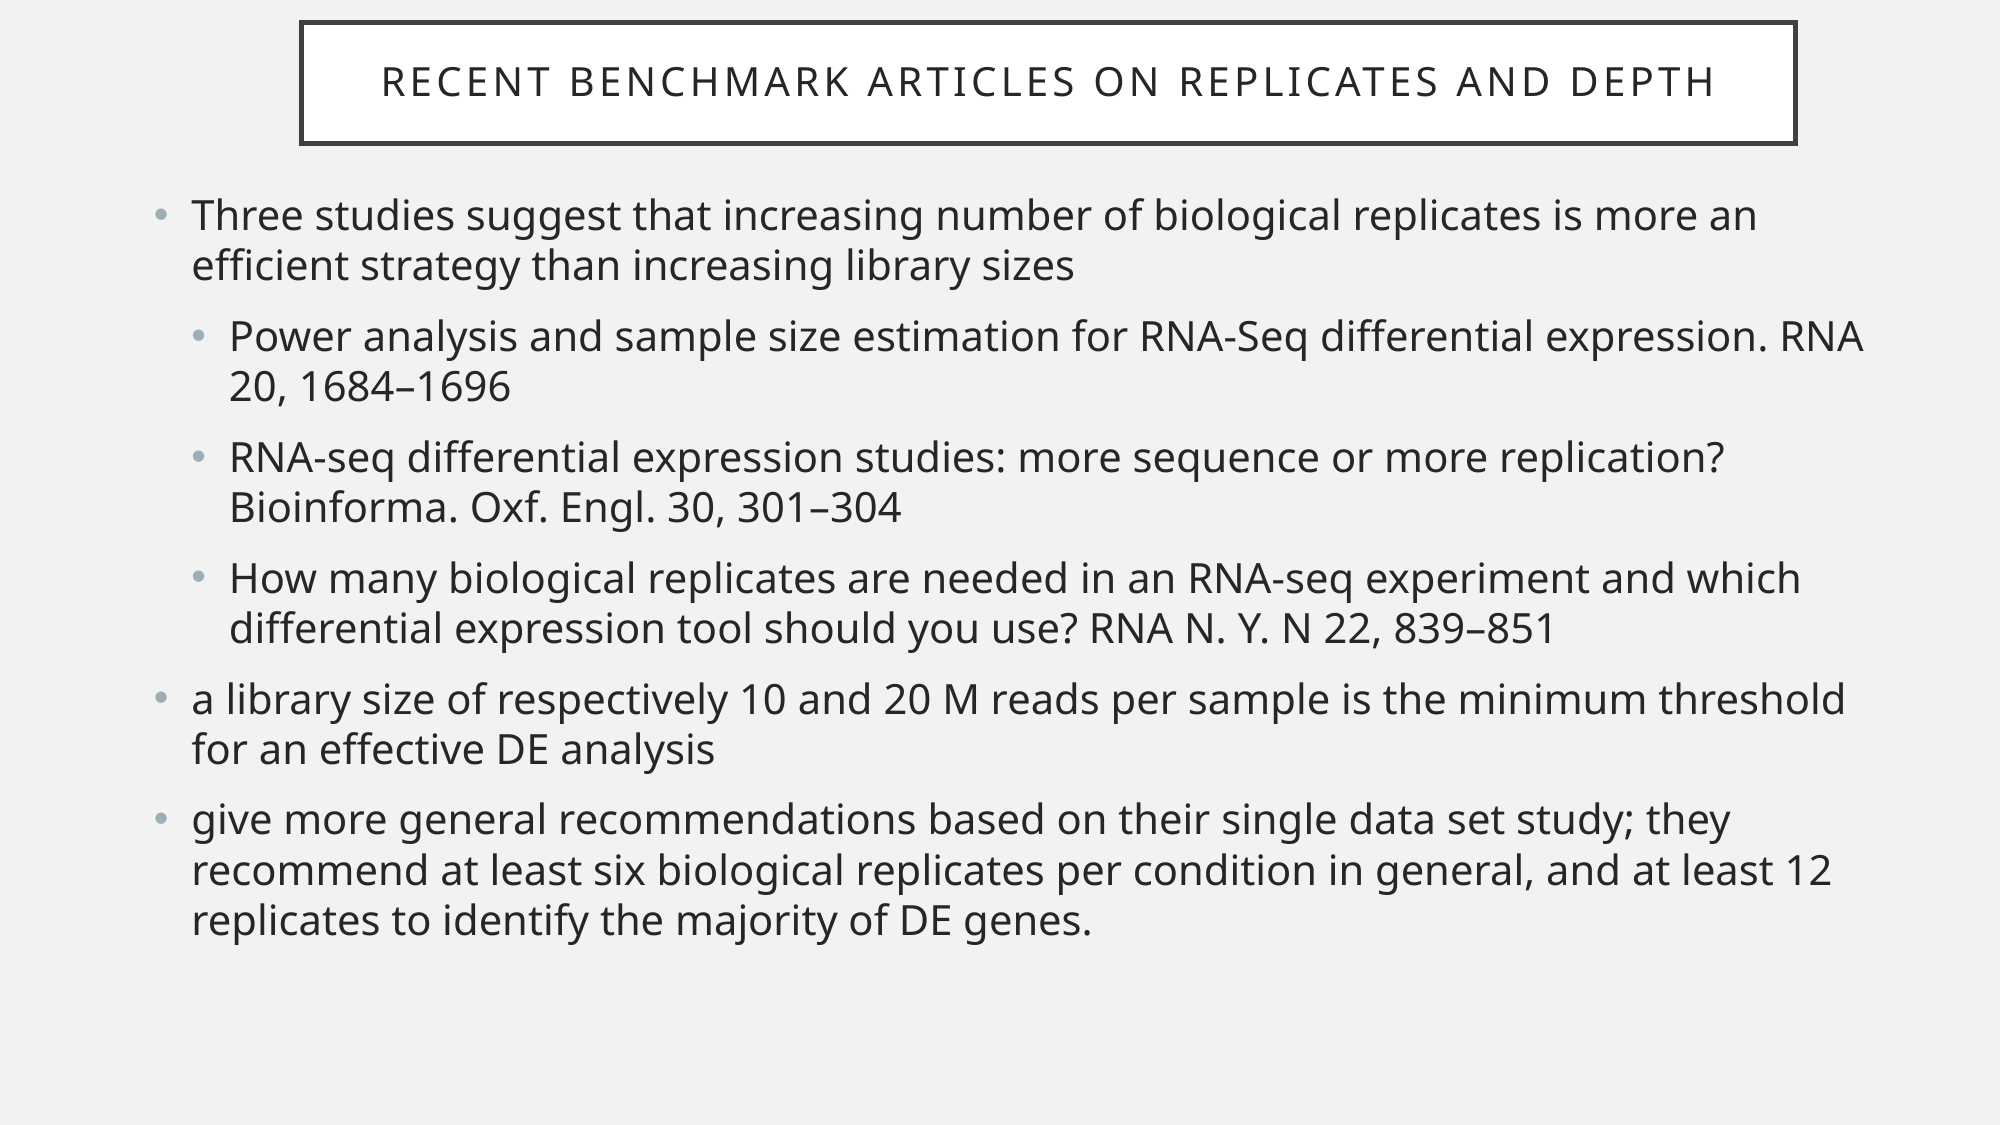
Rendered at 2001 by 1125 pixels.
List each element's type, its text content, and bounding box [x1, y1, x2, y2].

title Recent Benchmark Articles on Replicates and Depth [299, 20, 1798, 146]
list Three studies suggest that increasing number of biological replicates is more an efficient strategy than increasing library sizes Power analysis and sample size estimation for RNA-Seq differential expression. RNA 20, 1684–1696 RNA-seq differential expression studies: more sequence or more replication? Bioinforma. Oxf. Engl. 30, 301–304 How many biological replicates are needed in an RNA-seq experiment and which differential expression tool should you use? RNA N. Y. N 22, 839–851 a library size of respectively 10 and 20 M reads per sample is the minimum threshold for an effective DE analysis give more general recommendations based on their single data set study; they recommend at least six biological replicates per condition in general, and at least 12 replicates to identify the majority of DE genes. [138, 181, 1896, 988]
